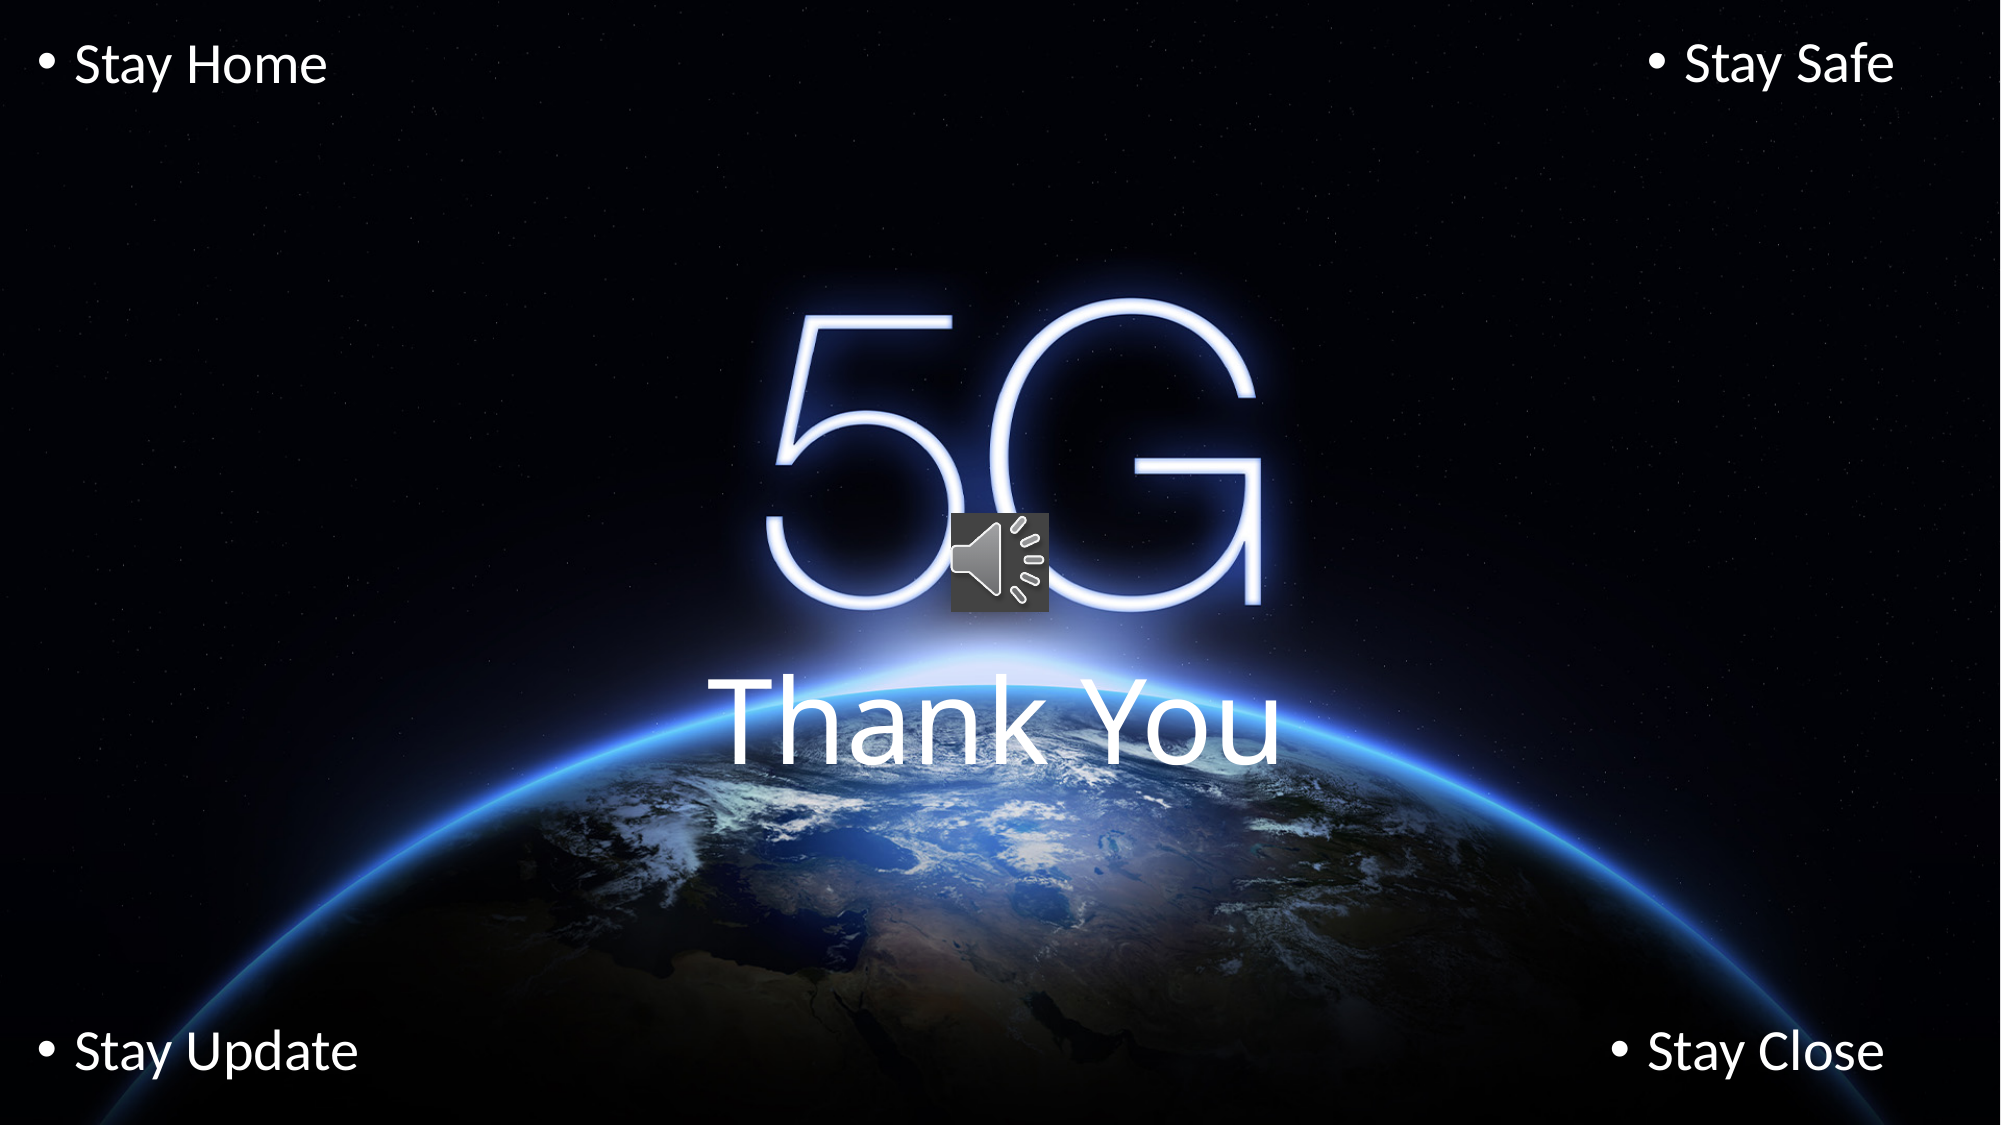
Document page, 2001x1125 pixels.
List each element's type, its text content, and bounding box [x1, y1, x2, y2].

title Thank You [692, 617, 1391, 835]
text_box Stay Safe [1631, 25, 1985, 116]
picture [0, 0, 2001, 1125]
text_box Stay Close [1594, 1012, 1985, 1104]
list Stay Home [21, 25, 412, 116]
text_box Stay Update [21, 1012, 412, 1104]
